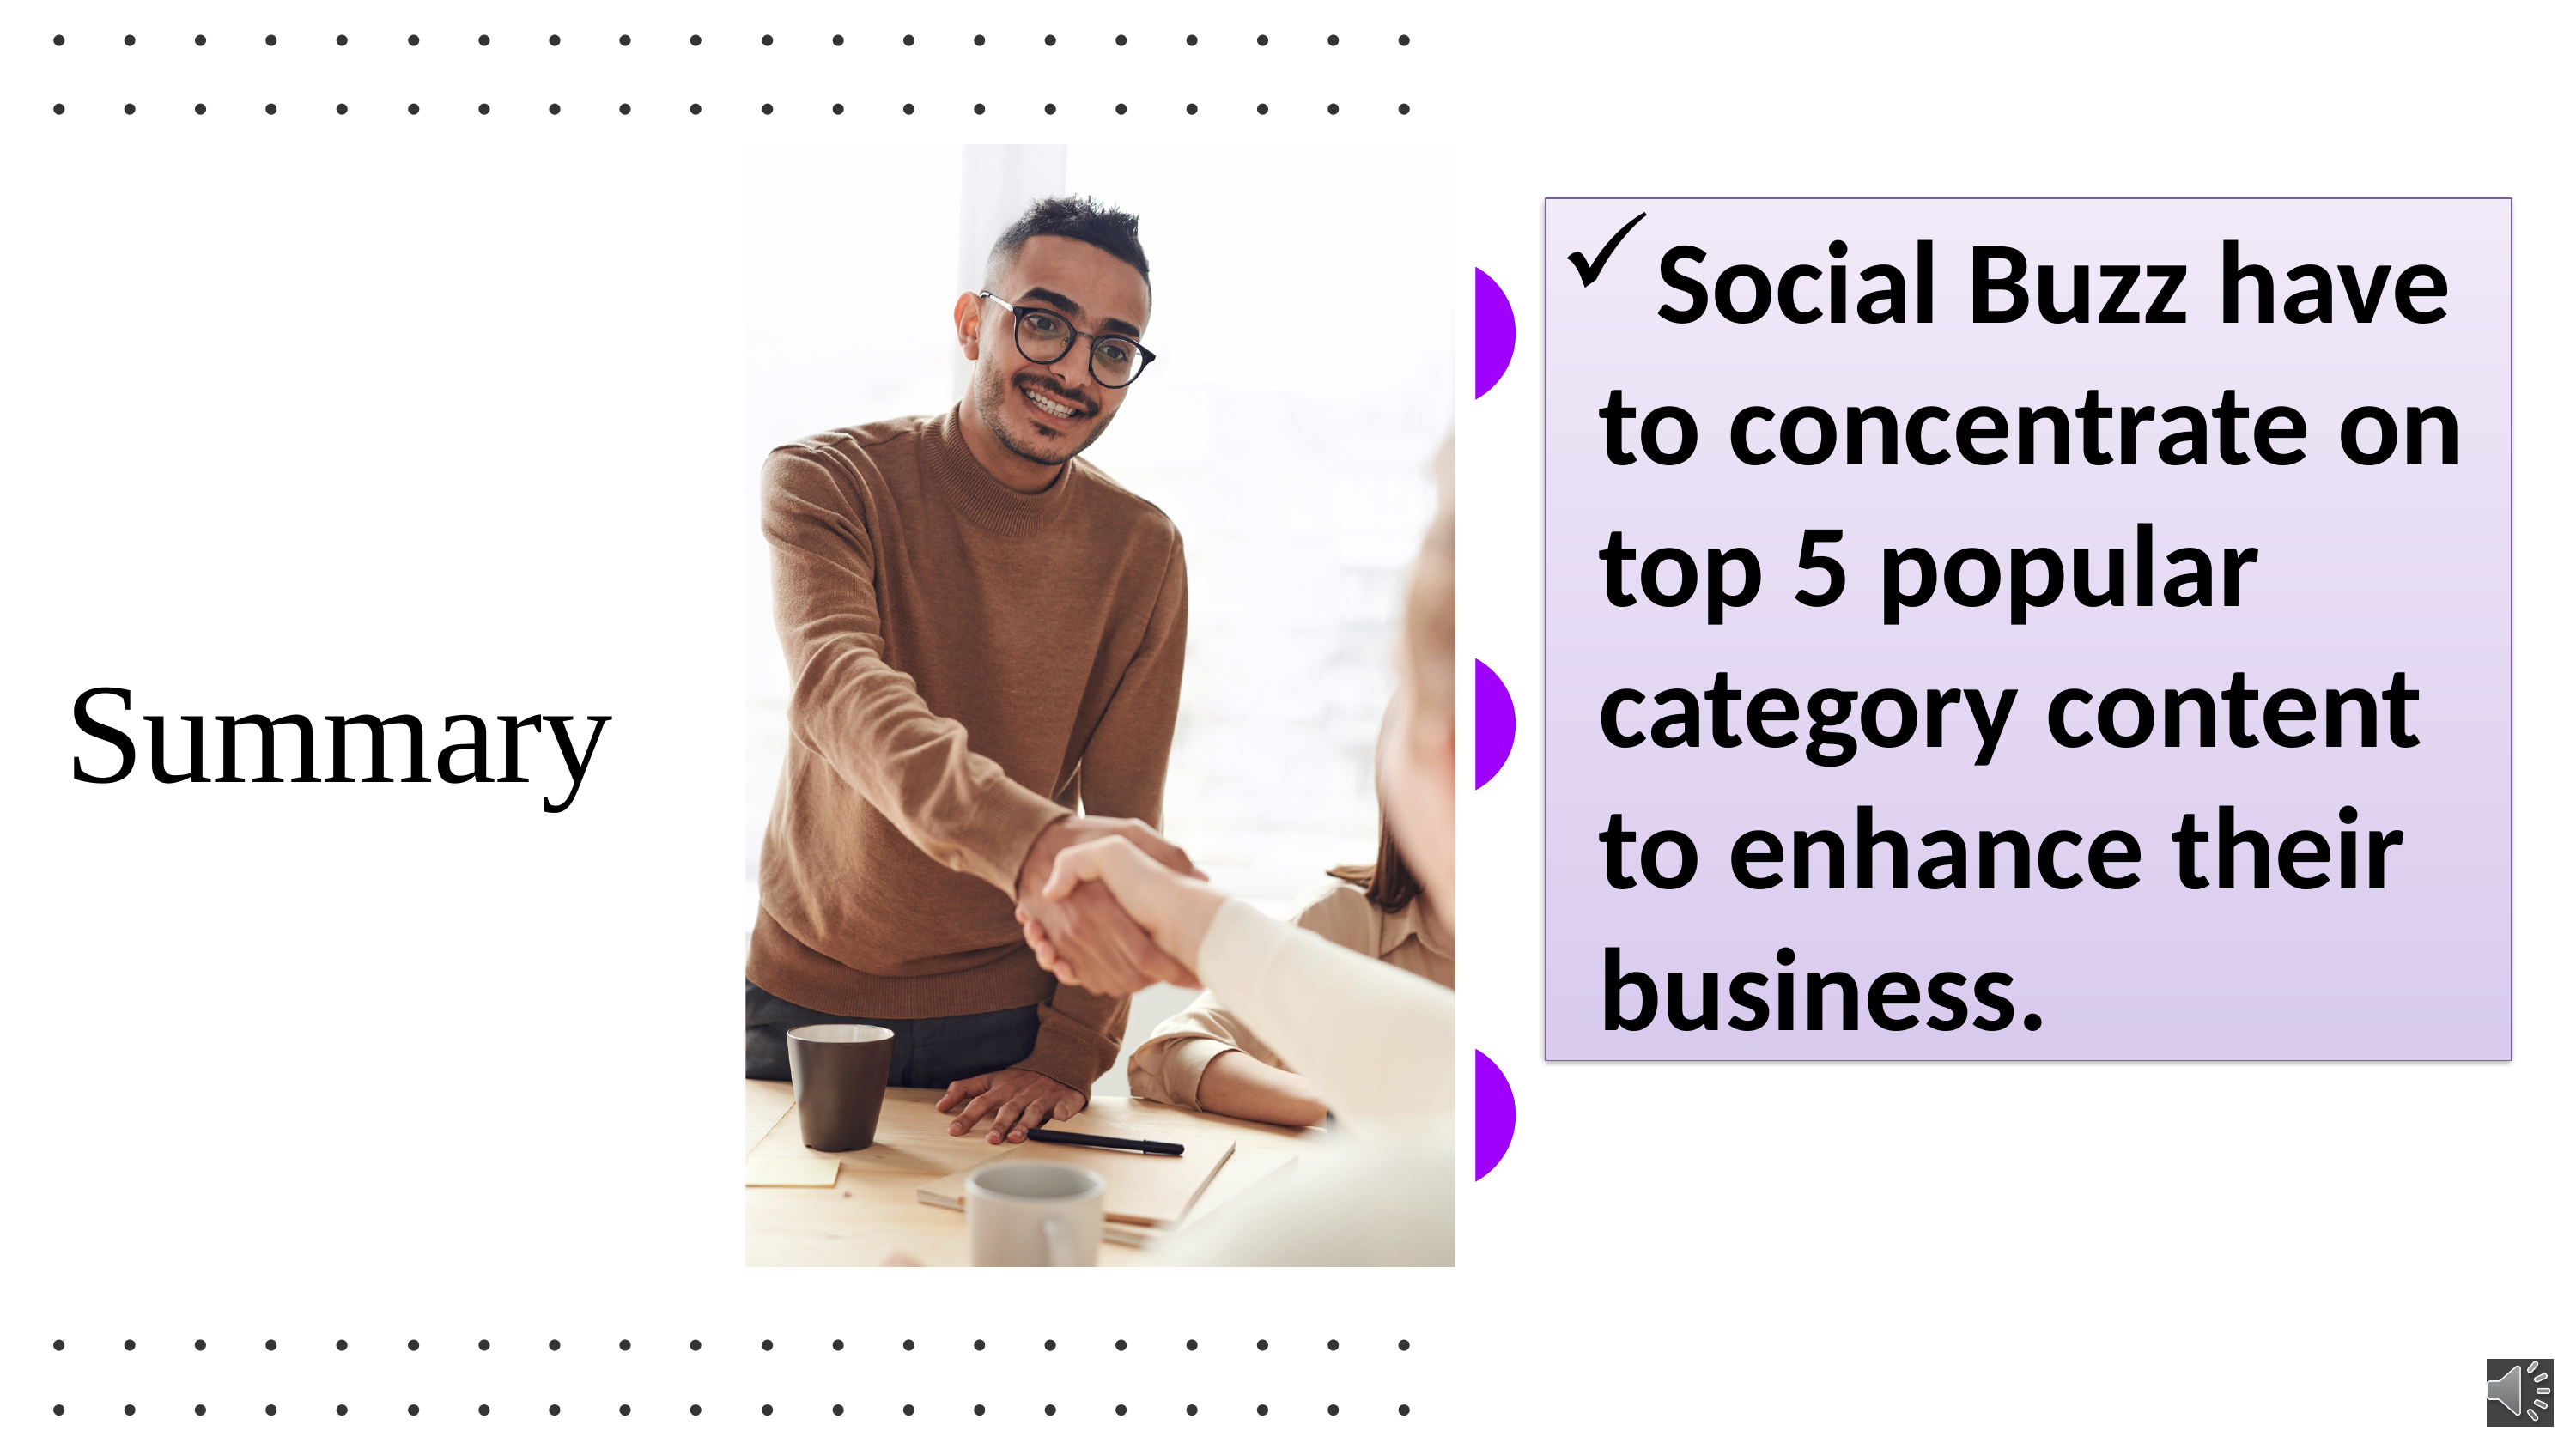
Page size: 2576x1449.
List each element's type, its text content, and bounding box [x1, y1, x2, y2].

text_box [46, 1335, 1414, 1449]
text_box Summary [64, 639, 727, 811]
text_box Social Buzz have to concentrate on top 5 popular category content to enhance their business. [1545, 197, 2512, 1061]
picture [745, 144, 1562, 1267]
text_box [1631, 221, 2432, 345]
picture [2485, 1358, 2555, 1428]
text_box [46, 0, 1414, 118]
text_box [1631, 980, 2432, 1104]
